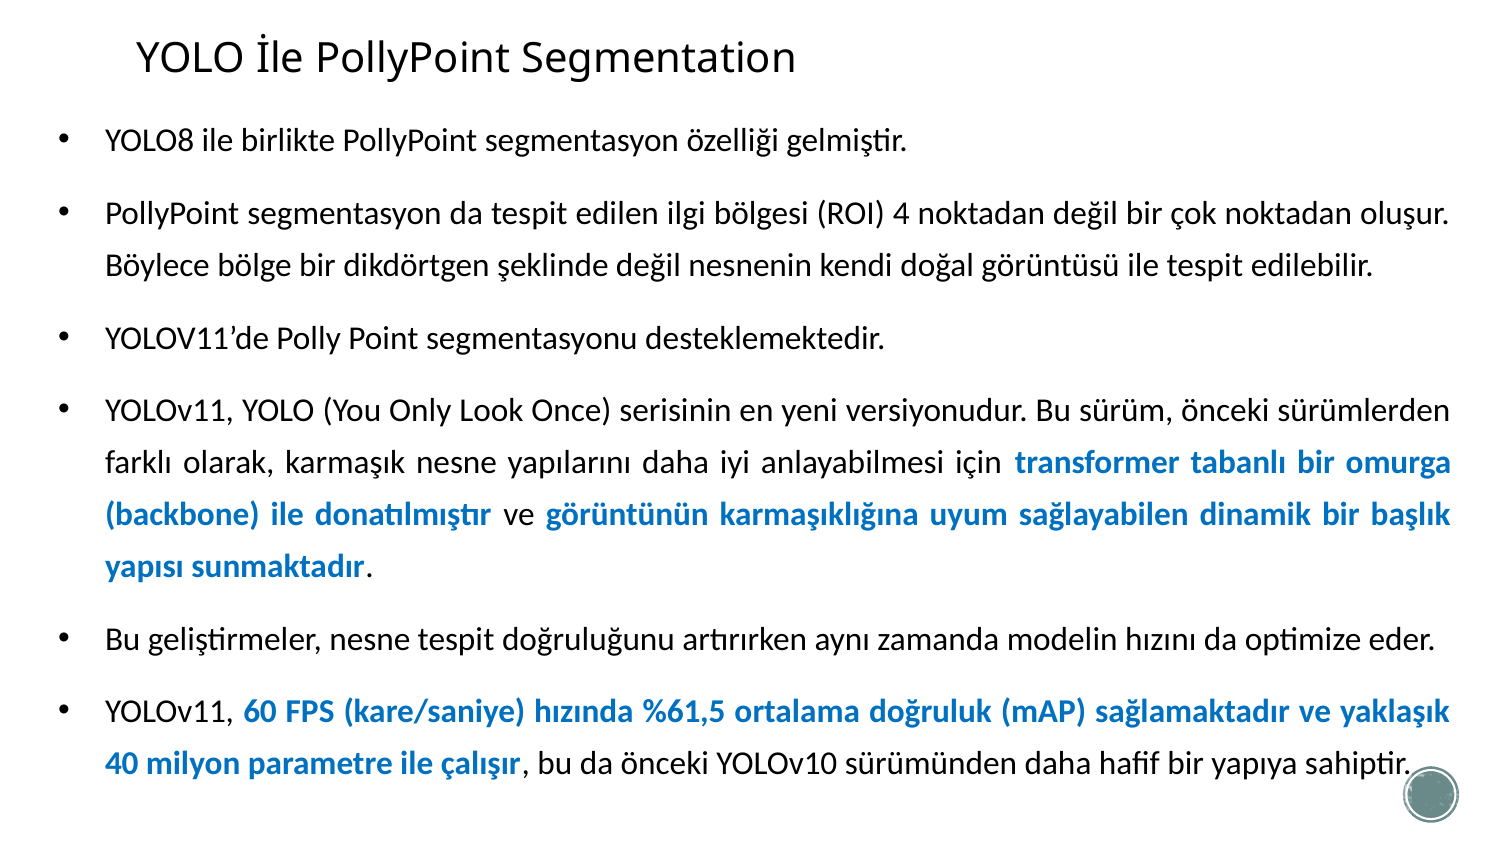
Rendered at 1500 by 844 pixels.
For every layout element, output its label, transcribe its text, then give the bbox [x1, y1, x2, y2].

text_box YOLO8 ile birlikte PollyPoint segmentasyon özelliği gelmiştir. PollyPoint segmentasyon da tespit edilen ilgi bölgesi (ROI) 4 noktadan değil bir çok noktadan oluşur. Böylece bölge bir dikdörtgen şeklinde değil nesnenin kendi doğal görüntüsü ile tespit edilebilir. YOLOV11’de Polly Point segmentasyonu desteklemektedir. YOLOv11, YOLO (You Only Look Once) serisinin en yeni versiyonudur. Bu sürüm, önceki sürümlerden farklı olarak, karmaşık nesne yapılarını daha iyi anlayabilmesi için transformer tabanlı bir omurga (backbone) ile donatılmıştır ve görüntünün karmaşıklığına uyum sağlayabilen dinamik bir başlık yapısı sunmaktadır. Bu geliştirmeler, nesne tespit doğruluğunu artırırken aynı zamanda modelin hızını da optimize eder. YOLOv11, 60 FPS (kare/saniye) hızında %61,5 ortalama doğruluk (mAP) sağlamaktadır ve yaklaşık 40 milyon parametre ile çalışır, bu da önceki YOLOv10 sürümünden daha hafif bir yapıya sahiptir. [43, 99, 1468, 745]
title YOLO İle PollyPoint Segmentation [121, 19, 1308, 99]
text_box [32, 107, 1485, 810]
